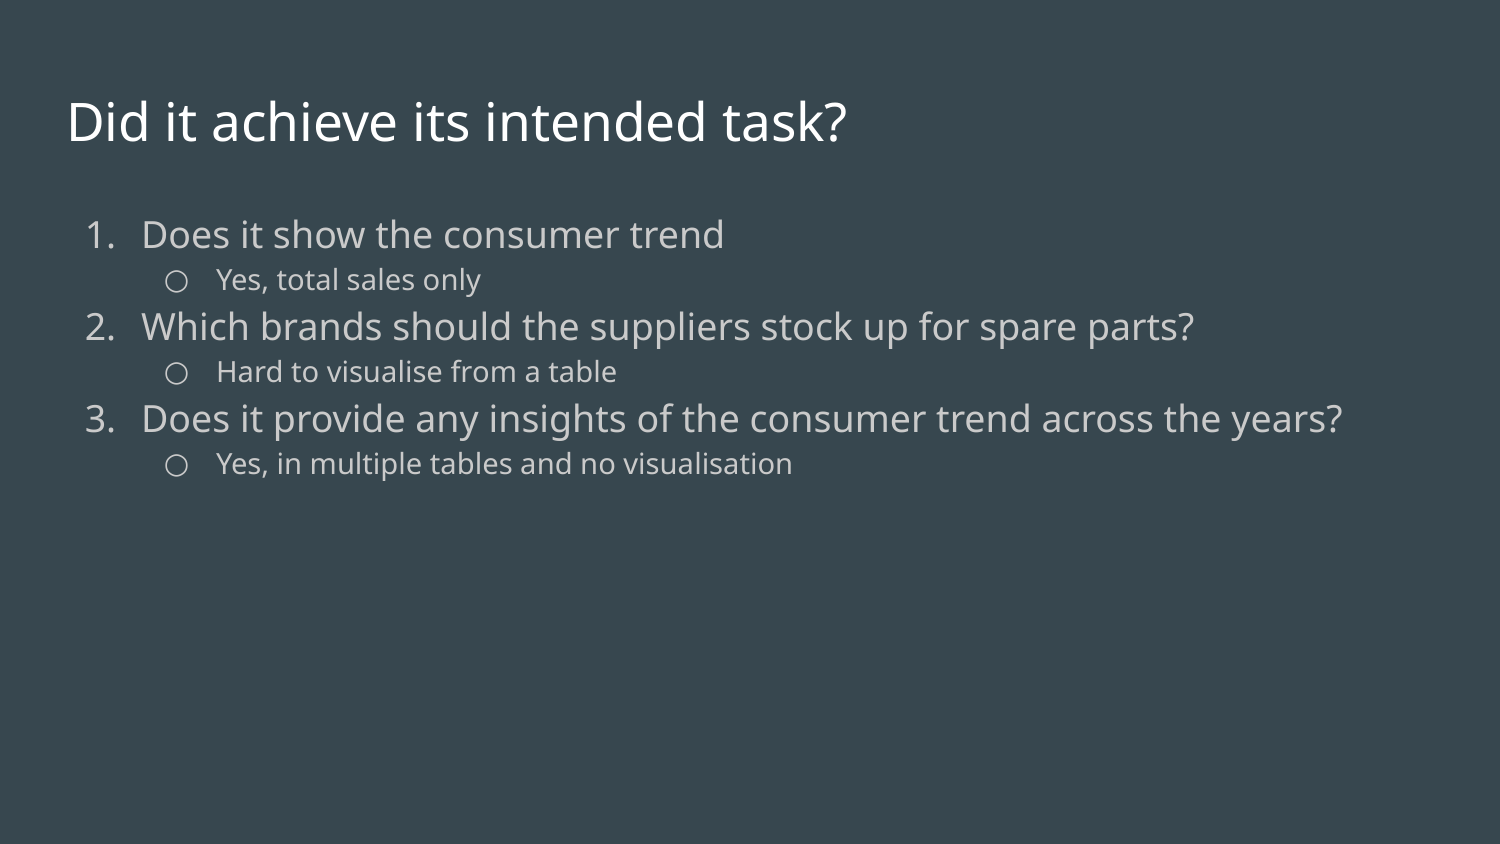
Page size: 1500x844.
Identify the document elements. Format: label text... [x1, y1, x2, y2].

list Does it show the consumer trend Yes, total sales only Which brands should the suppliers stock up for spare parts? Hard to visualise from a table Does it provide any insights of the consumer trend across the years? Yes, in multiple tables and no visualisation [51, 189, 1449, 750]
title Did it achieve its intended task? [51, 72, 1449, 167]
